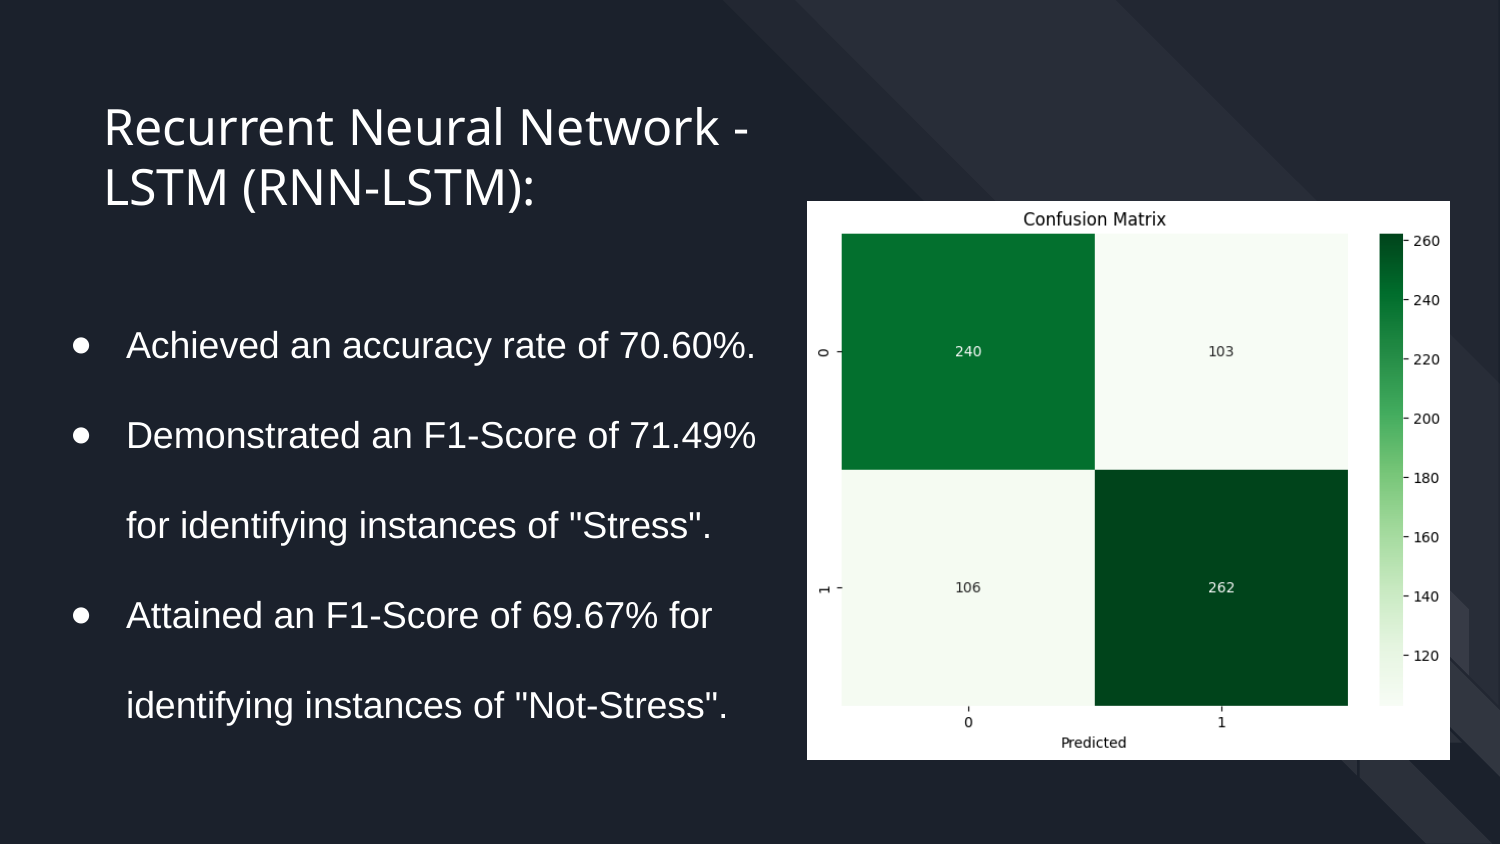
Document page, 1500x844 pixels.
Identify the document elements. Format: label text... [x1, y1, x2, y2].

title Recurrent Neural Network - LSTM (RNN-LSTM): [88, 80, 1243, 231]
picture [806, 201, 1451, 760]
text_box Achieved an accuracy rate of 70.60%. Demonstrated an F1-Score of 71.49% for identifying instances of "Stress". Attained an F1-Score of 69.67% for identifying instances of "Not-Stress". [36, 260, 801, 741]
